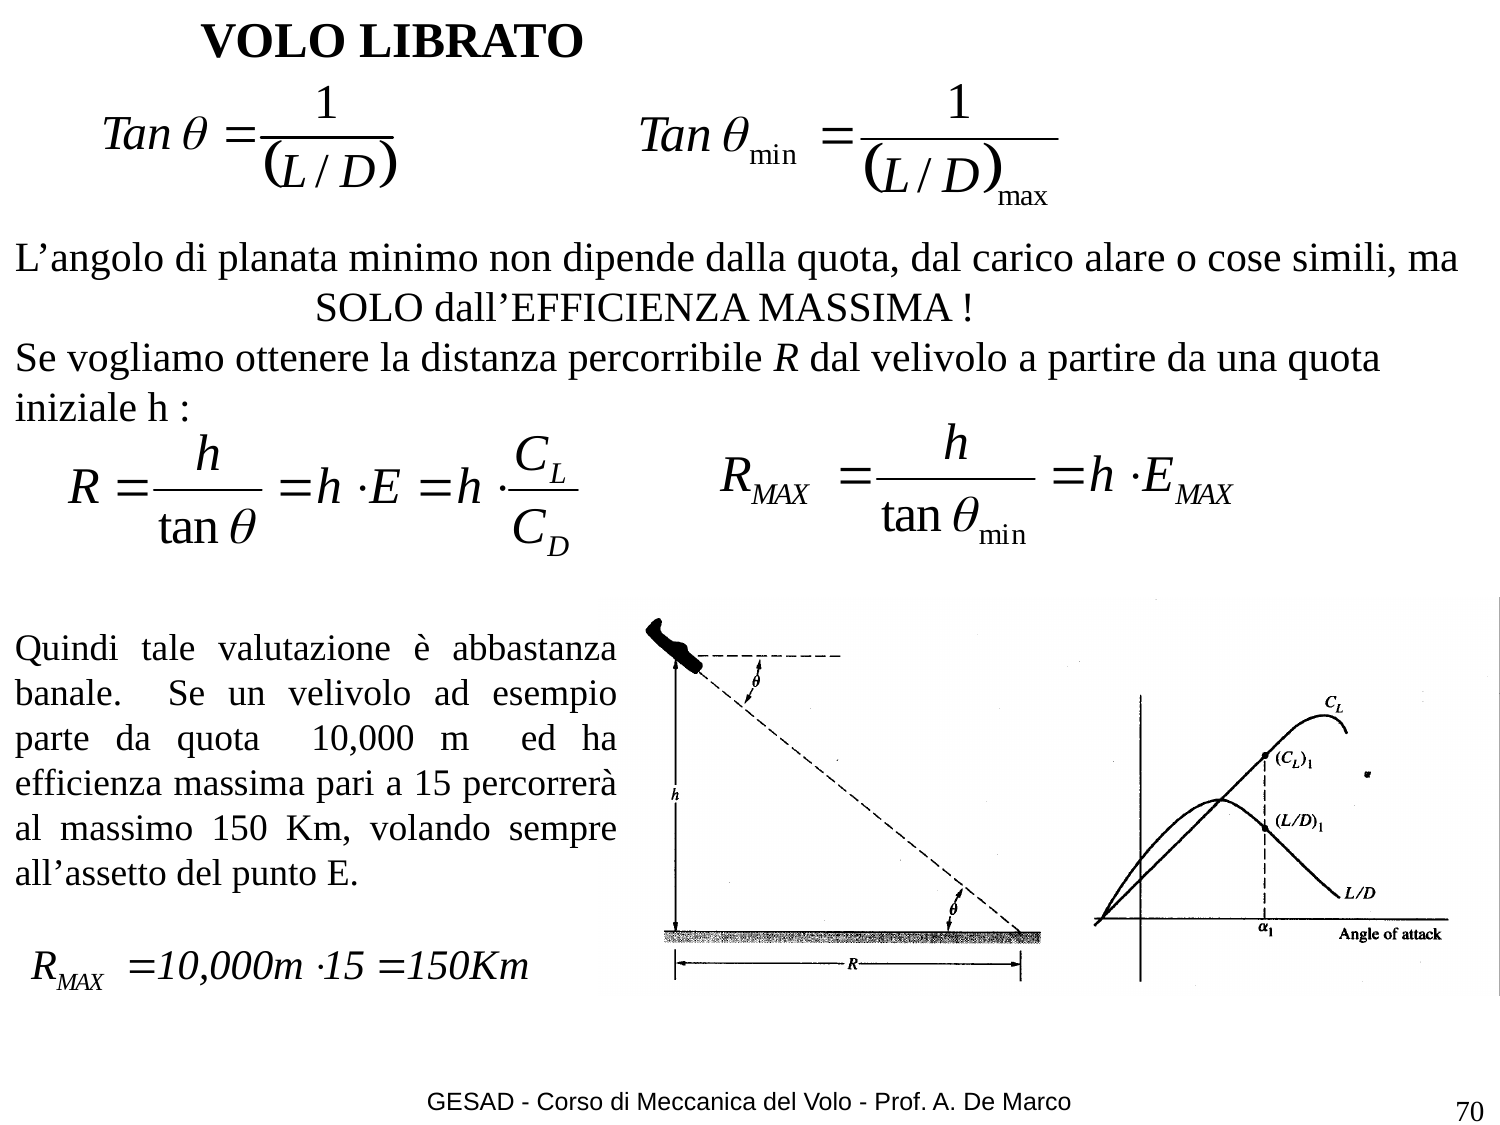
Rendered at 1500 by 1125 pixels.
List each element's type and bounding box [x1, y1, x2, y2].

text_box [0, 615, 598, 998]
text_box [0, 222, 1500, 568]
text_box [632, 70, 1070, 217]
slide_number [1200, 1084, 1500, 1125]
footer [300, 1077, 1200, 1125]
title [0, 1, 786, 75]
text_box [96, 72, 402, 207]
picture [598, 597, 1500, 997]
